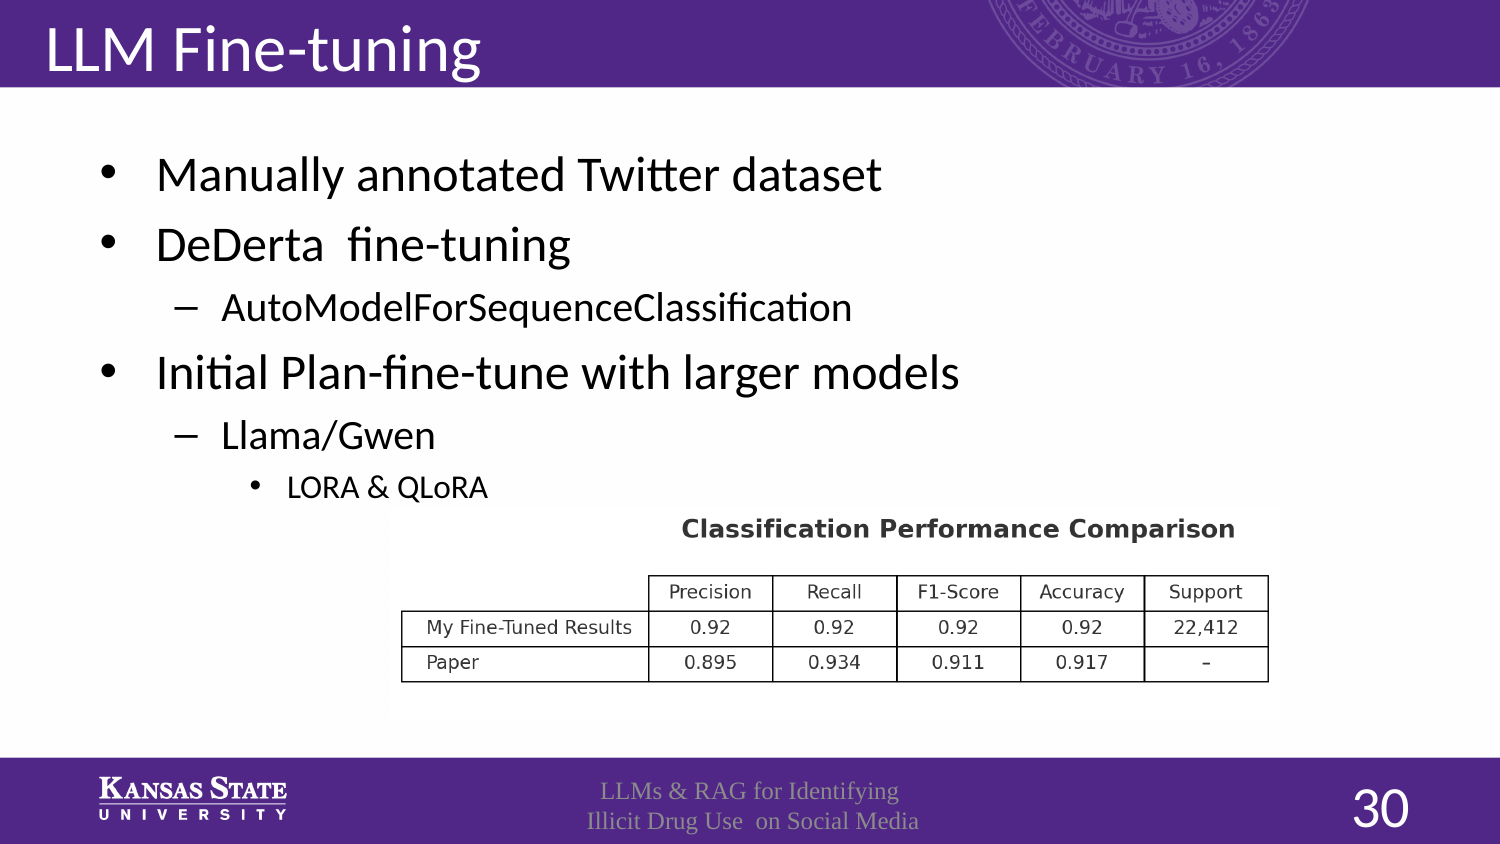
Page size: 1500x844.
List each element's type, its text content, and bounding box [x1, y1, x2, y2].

title LLM Fine-tuning [30, 7, 1380, 83]
slide_number 30 [1074, 782, 1425, 828]
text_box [390, 507, 1279, 721]
picture [0, 0, 1500, 844]
footer LLMs & RAG for Identifying Illicit Drug Use on Social Media [512, 782, 988, 828]
text_box Manually annotated Twitter dataset DeDerta fine-tuning AutoModelForSequenceClassification Initial Plan-fine-tune with larger models Llama/Gwen LORA & QLoRA [84, 133, 1326, 763]
